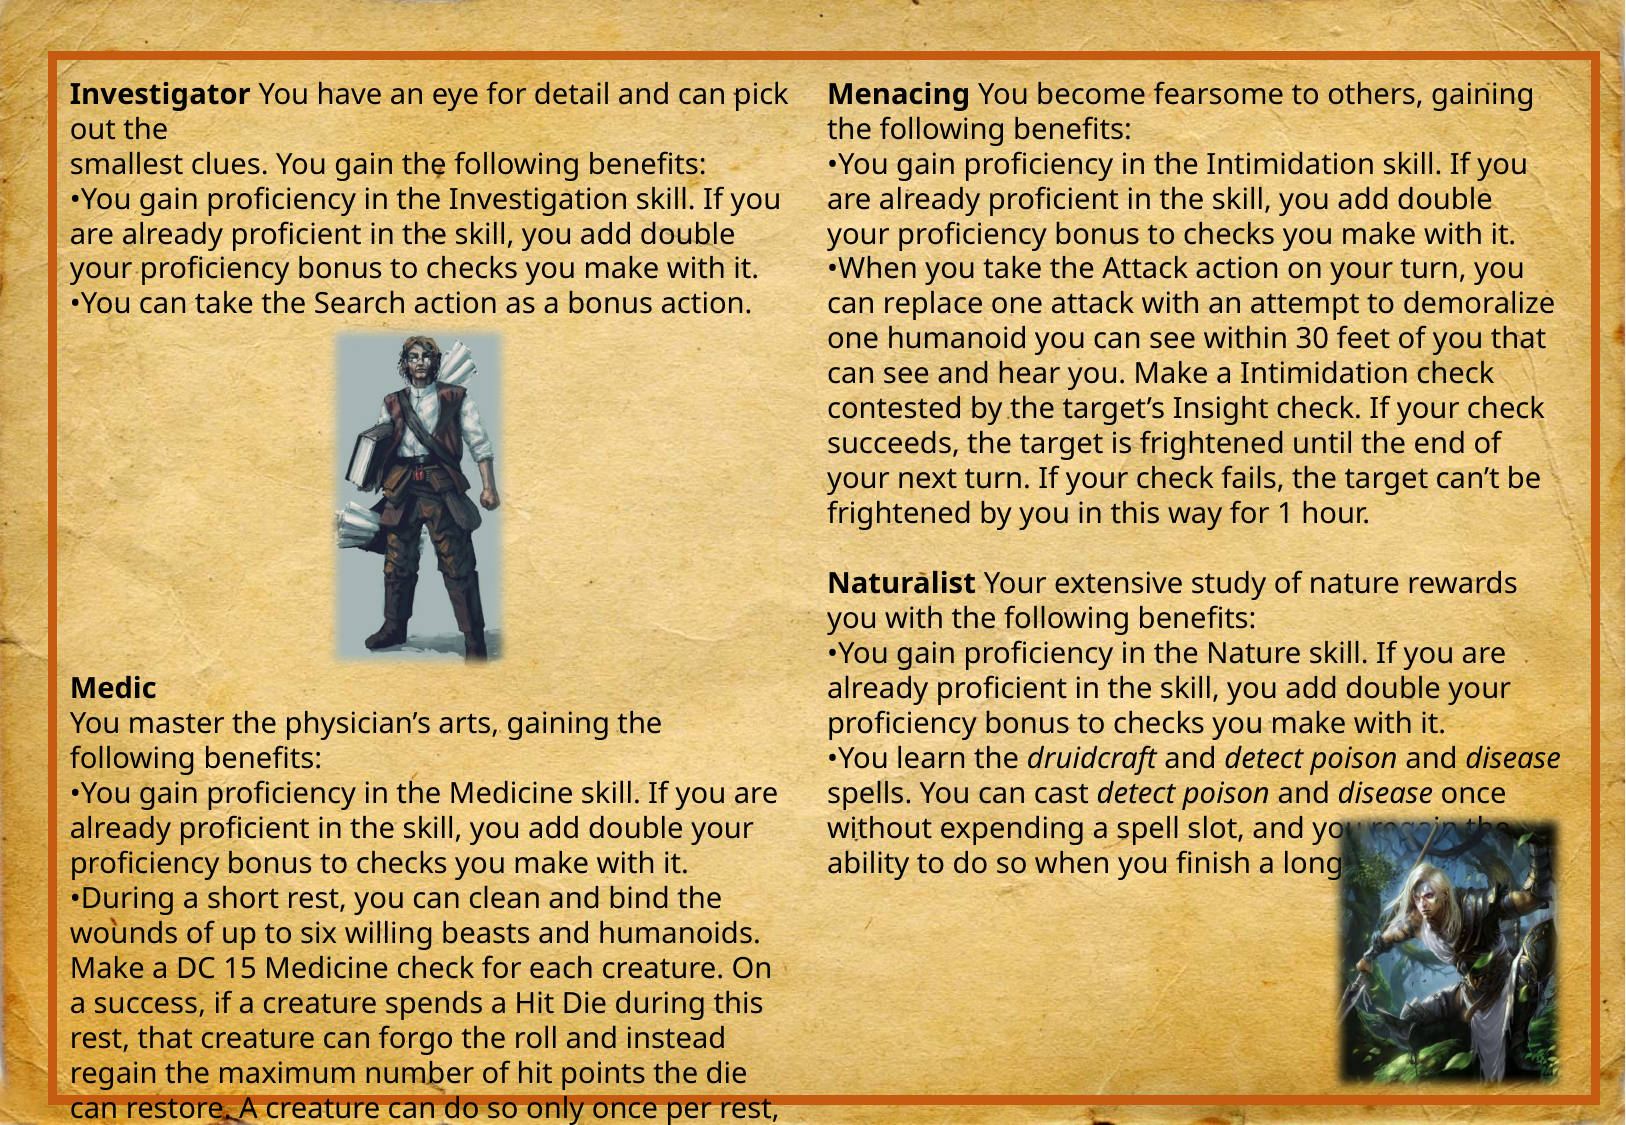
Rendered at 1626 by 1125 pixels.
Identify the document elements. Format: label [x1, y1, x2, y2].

picture [325, 322, 512, 671]
text_box [0, 0, 1625, 1125]
picture [1329, 810, 1568, 1094]
